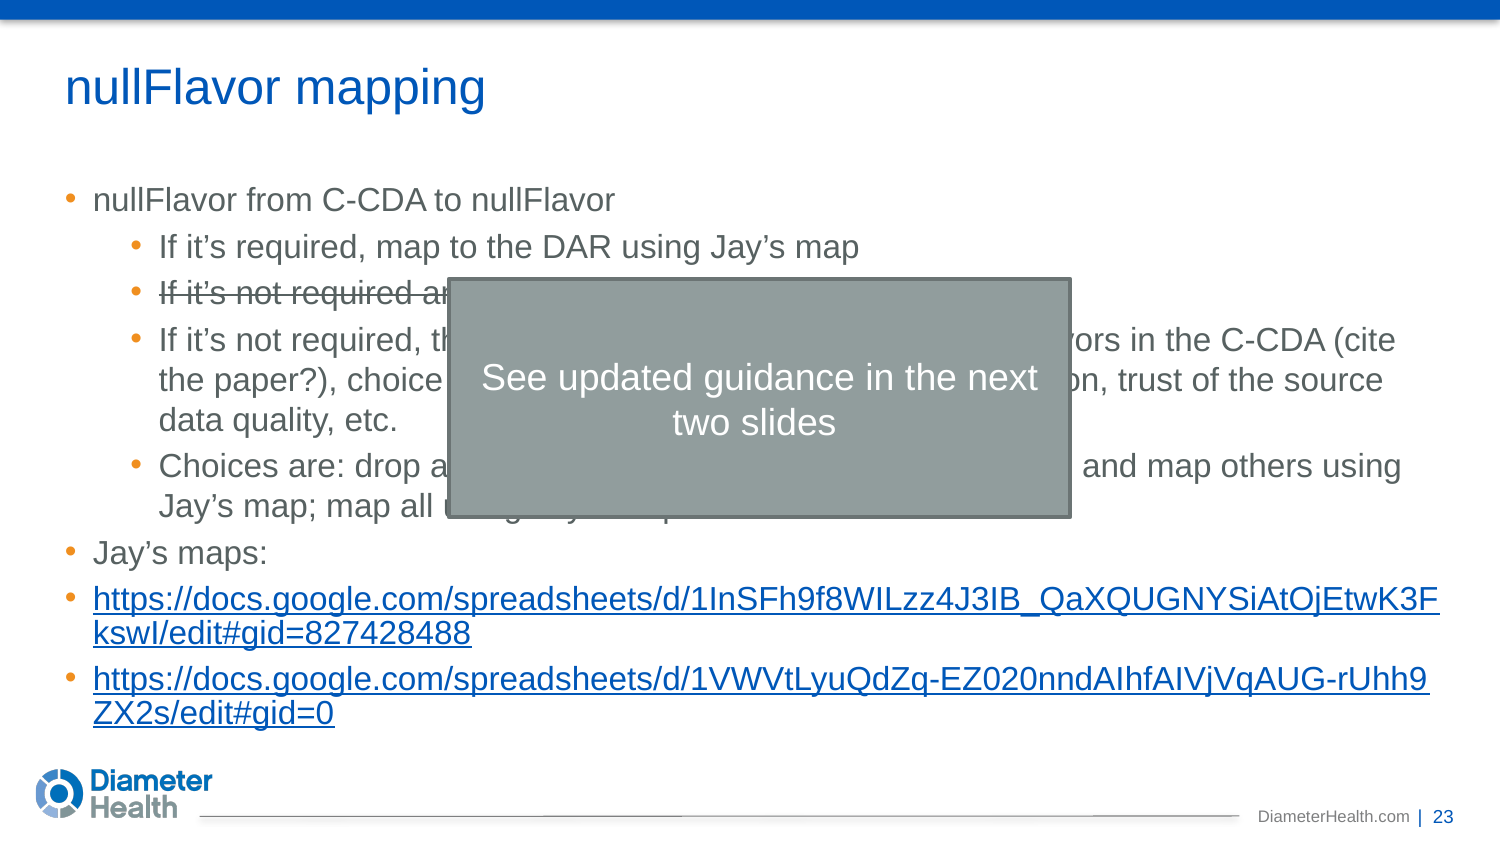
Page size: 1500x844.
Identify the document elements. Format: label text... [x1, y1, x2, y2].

text_box See updated guidance in the next two slides [447, 277, 1072, 519]
list nullFlavor from C-CDA to nullFlavor If it’s required, map to the DAR using Jay’s map If it’s not required and the flavor is one of UNK, NI, NA, drop it If it’s not required, there are options. A lot of misuse of nullFlavors in the C-CDA (cite the paper?), choice can be made based on your implementation, trust of the source data quality, etc. Choices are: drop all; drop when they are one of UNK, NI, NA, and map others using Jay’s map; map all using Jay’s map Jay’s maps: https://docs.google.com/spreadsheets/d/1InSFh9f8WILzz4J3IB_QaXQUGNYSiAtOjEtwK3FkswI/edit#gid=827428488 https://docs.google.com/spreadsheets/d/1VWVtLyuQdZq-EZ020nndAIhfAIVjVqAUG-rUhh9ZX2s/edit#gid=0 [50, 170, 1456, 737]
list nullFlavor mapping [50, 46, 1456, 121]
